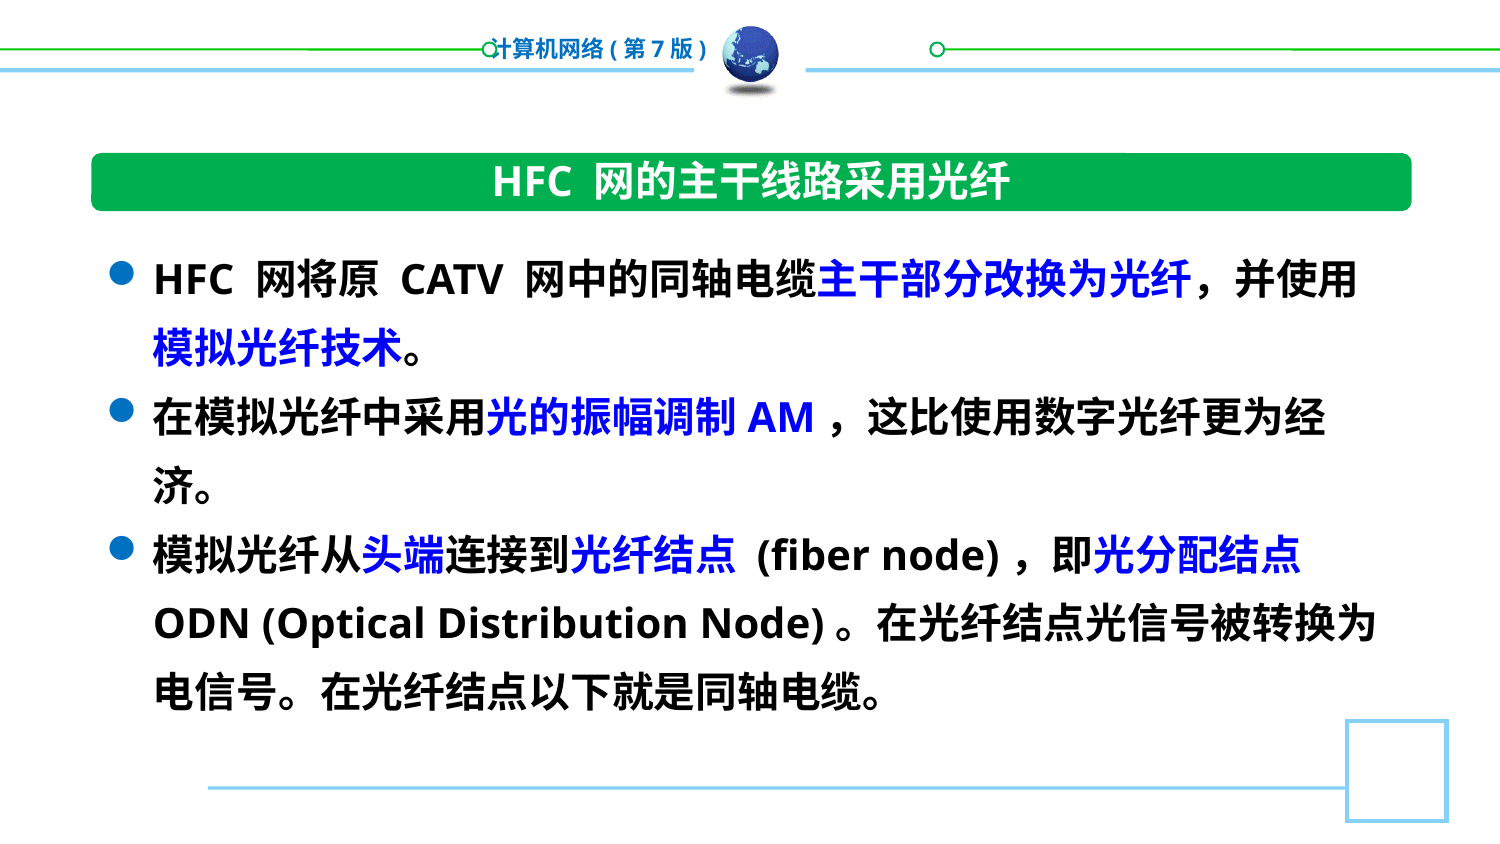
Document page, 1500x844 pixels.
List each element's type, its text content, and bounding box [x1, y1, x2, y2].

text_box HFC 网将原 CATV 网中的同轴电缆主干部分改换为光纤，并使用模拟光纤技术。 在模拟光纤中采用光的振幅调制AM，这比使用数字光纤更为经济。 模拟光纤从头端连接到光纤结点 (fiber node)，即光分配结点 ODN (Optical Distribution Node)。在光纤结点光信号被转换为电信号。在光纤结点以下就是同轴电缆。 [91, 227, 1412, 724]
text_box [1027, 152, 1412, 212]
text_box HFC 网的主干线路采用光纤 [476, 147, 1027, 213]
text_box [91, 152, 476, 212]
picture [720, 24, 780, 100]
